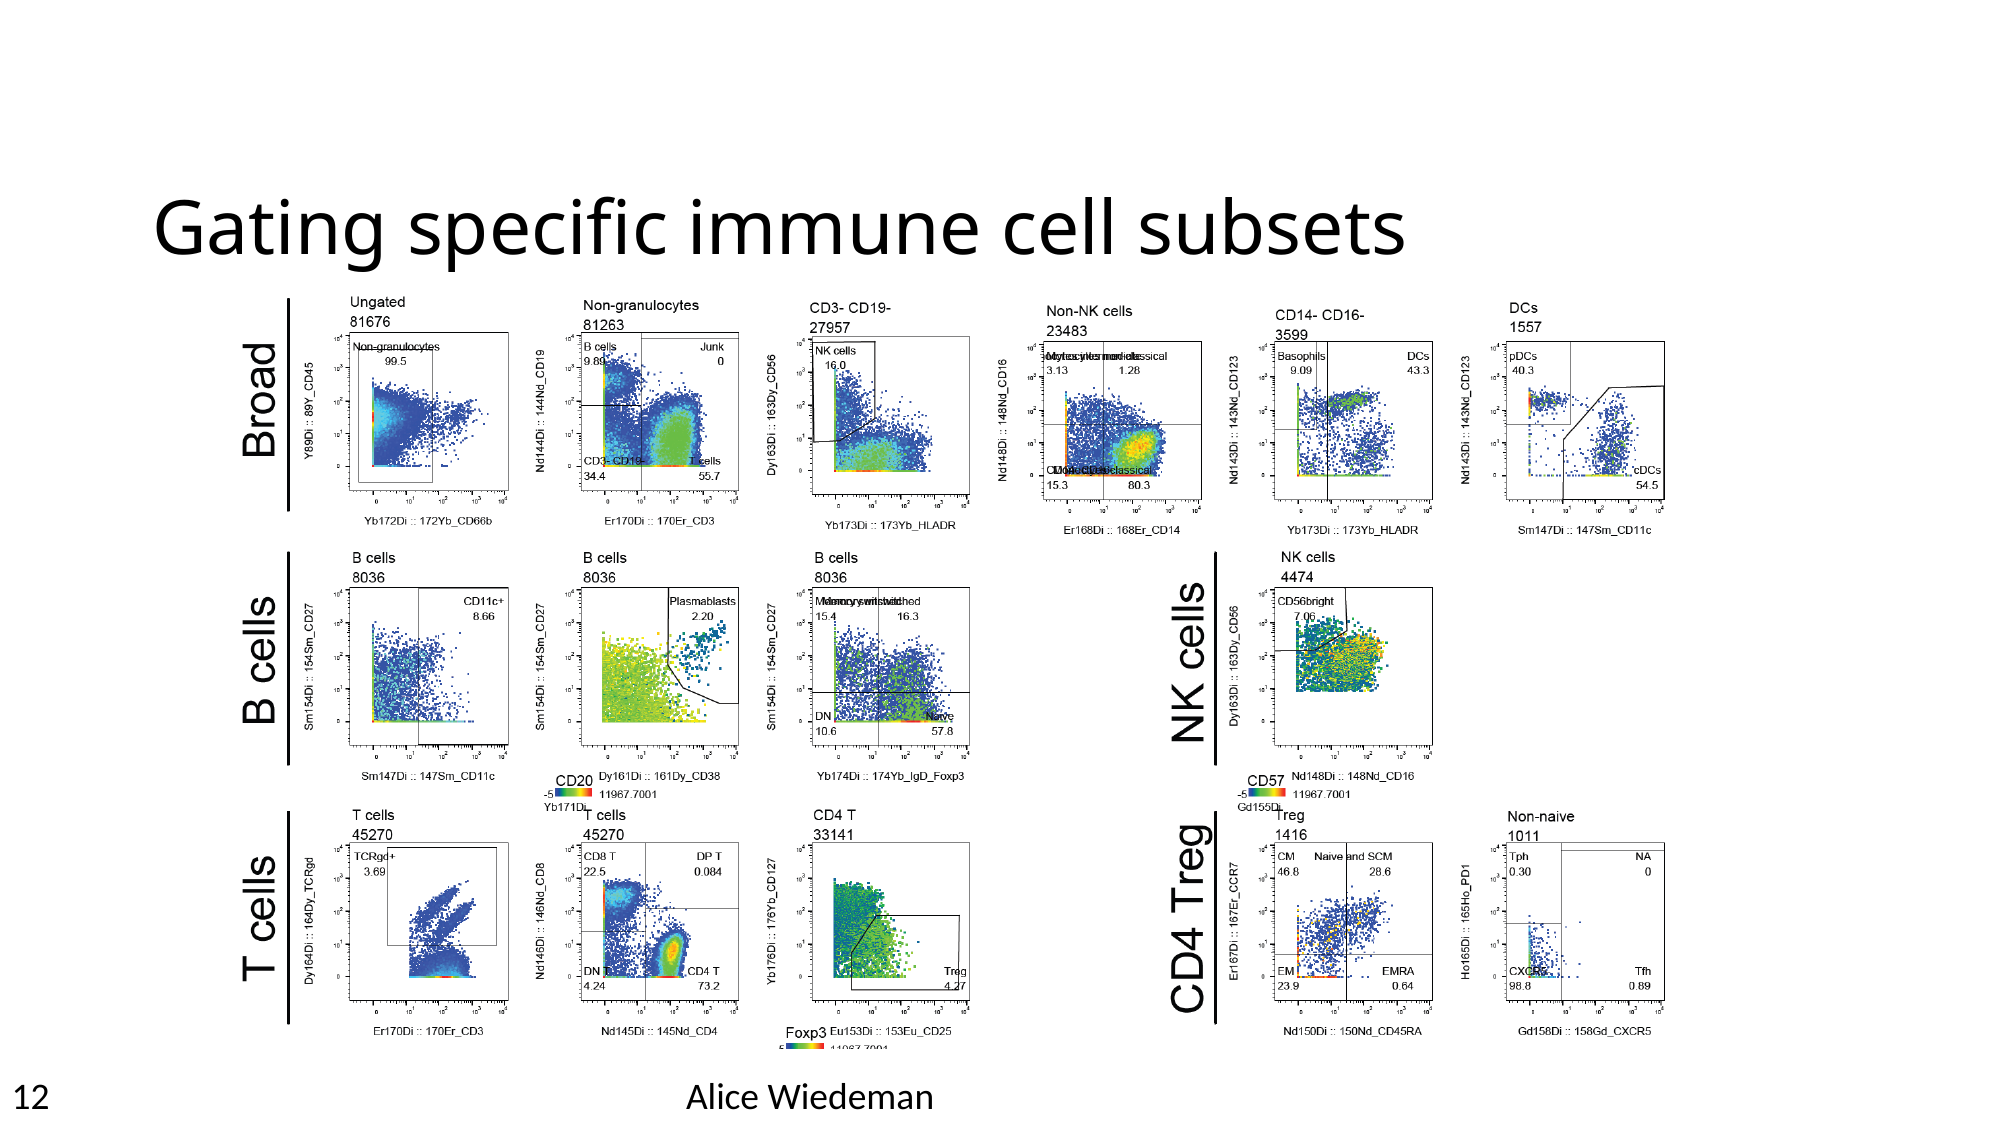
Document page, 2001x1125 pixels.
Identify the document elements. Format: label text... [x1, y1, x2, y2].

text_box Alice Wiedeman [671, 1064, 950, 1125]
text_box 12 [0, 1064, 105, 1125]
title Gating specific immune cell subsets [137, 97, 1877, 364]
picture [227, 275, 1676, 1049]
